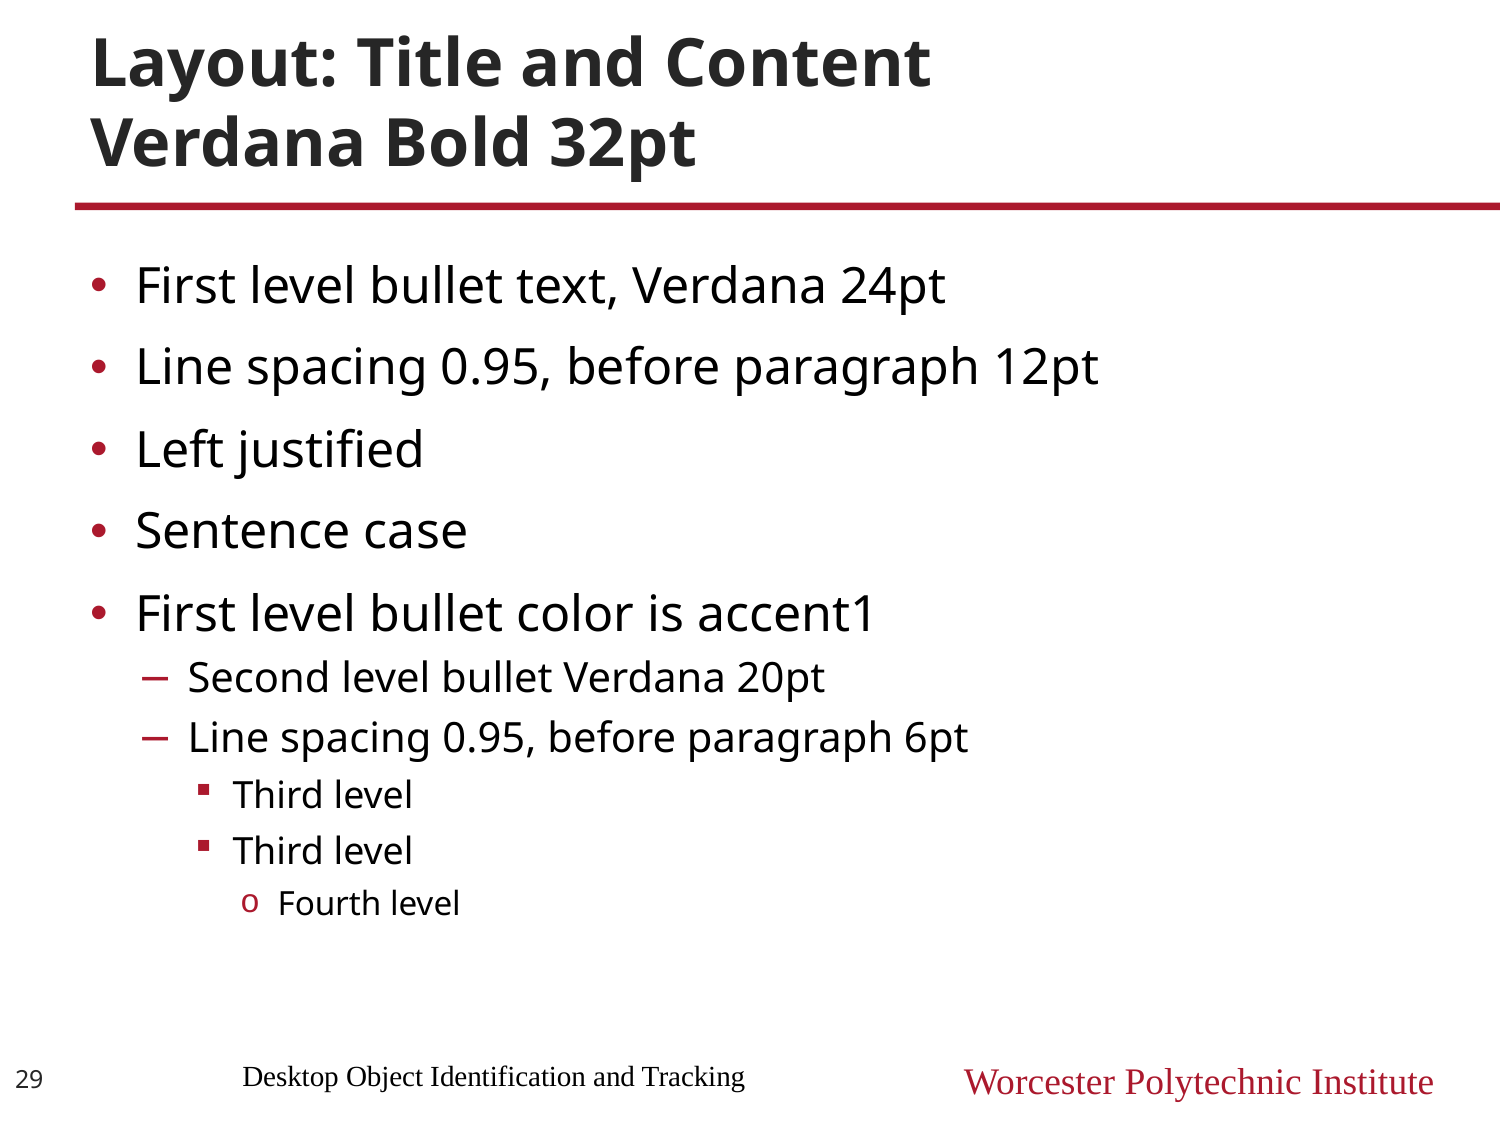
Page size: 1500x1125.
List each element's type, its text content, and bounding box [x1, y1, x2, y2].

footer Desktop Object Identification and Tracking [75, 1050, 913, 1100]
slide_number 29 [0, 1047, 75, 1113]
list First level bullet text, Verdana 24pt Line spacing 0.95, before paragraph 12pt Left justified Sentence case First level bullet color is accent1 Second level bullet Verdana 20pt Line spacing 0.95, before paragraph 6pt Third level Third level Fourth level [75, 249, 1425, 1013]
title Layout: Title and Content Verdana Bold 32pt [75, 56, 1425, 188]
